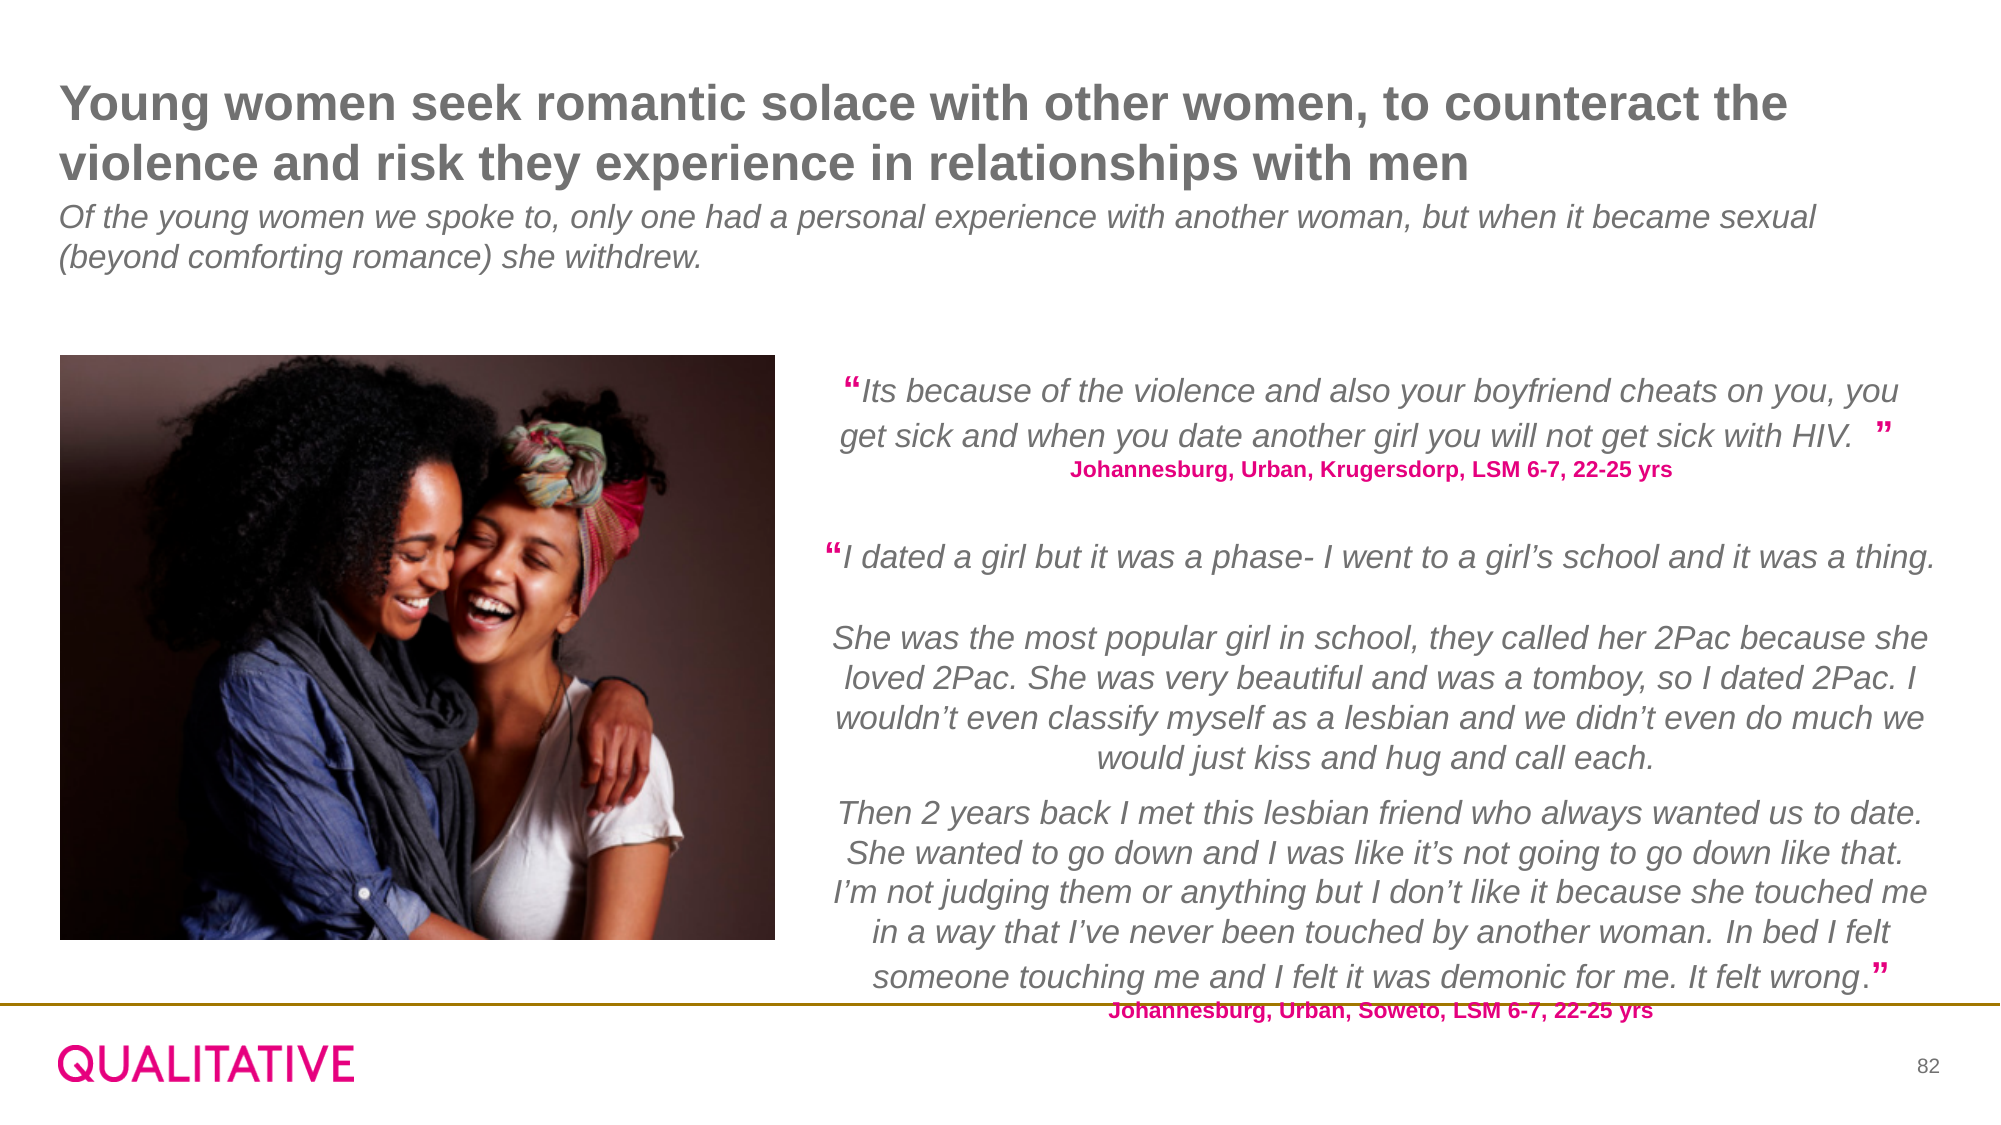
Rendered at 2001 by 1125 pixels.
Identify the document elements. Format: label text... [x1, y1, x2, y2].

slide_number 82 [1780, 1048, 1941, 1082]
text_box “I dated a girl but it was a phase- I went to a girl’s school and it was a thing. She was the most popular girl in school, they called her 2Pac because she loved 2Pac. She was very beautiful and was a tomboy, so I dated 2Pac. I wouldn’t even classify myself as a lesbian and we didn’t even do much we would just kiss and hug and call each. Then 2 years back I met this lesbian friend who always wanted us to date. She wanted to go down and I was like it’s not going to go down like that. I’m not judging them or anything but I don’t like it because she touched me in a way that I’ve never been touched by another woman. In bed I felt someone touching me and I felt it was demonic for me. It felt wrong.” Johannesburg, Urban, Soweto, LSM 6-7, 22-25 yrs [822, 531, 1940, 1023]
picture [58, 1045, 354, 1082]
list Of the young women we spoke to, only one had a personal experience with another woman, but when it became sexual (beyond comforting romance) she withdrew. [58, 195, 1942, 311]
title Young women seek romantic solace with other women, to counteract the violence and risk they experience in relationships with men [59, 70, 1941, 137]
picture [60, 355, 775, 941]
text_box “Its because of the violence and also your boyfriend cheats on you, you get sick and when you date another girl you will not get sick with HIV. .” Johannesburg, Urban, Krugersdorp, LSM 6-7, 22-25 yrs [822, 356, 1922, 530]
